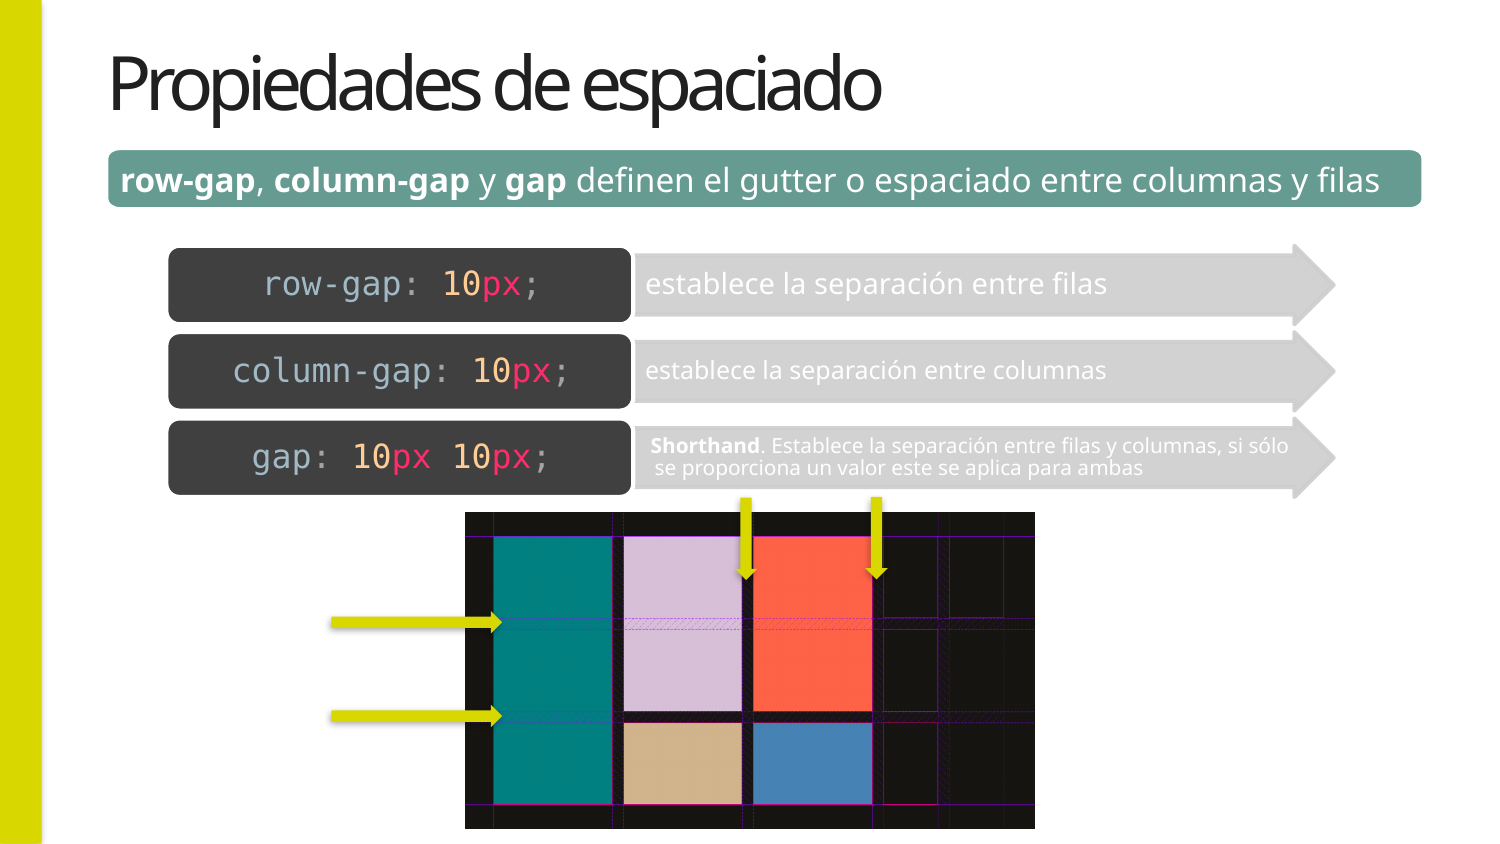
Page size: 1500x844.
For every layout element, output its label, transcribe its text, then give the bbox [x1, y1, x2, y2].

text_box [870, 505, 883, 510]
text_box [166, 245, 1334, 498]
title Propiedades de espaciado [106, 0, 1459, 133]
text_box [330, 709, 459, 723]
text_box [0, 0, 42, 844]
text_box [739, 505, 753, 510]
text_box row-gap, column-gap y gap definen el gutter o espaciado entre columnas y filas [104, 146, 1426, 212]
picture [464, 511, 1036, 829]
text_box [330, 615, 459, 629]
